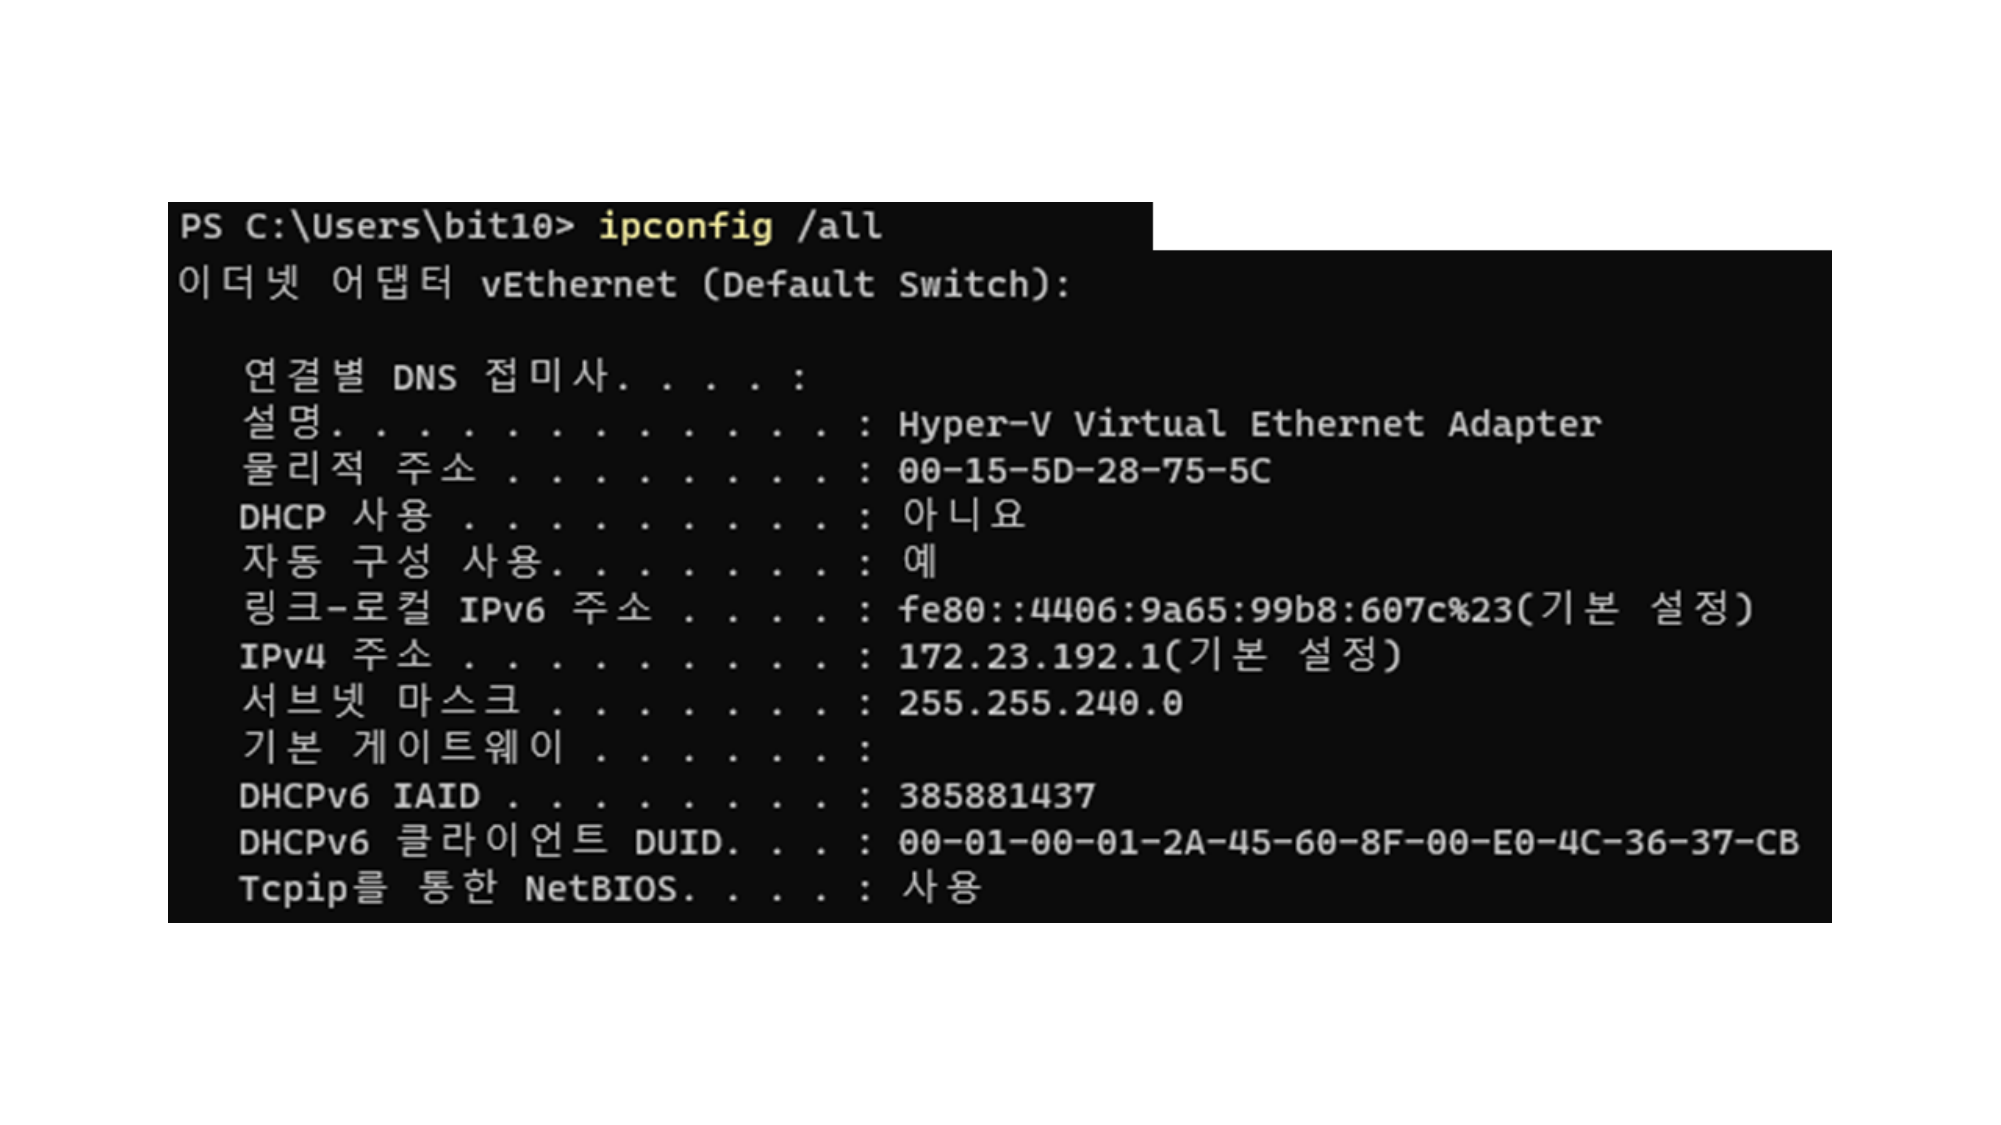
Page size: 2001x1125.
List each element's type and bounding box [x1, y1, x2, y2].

picture [168, 202, 1832, 923]
